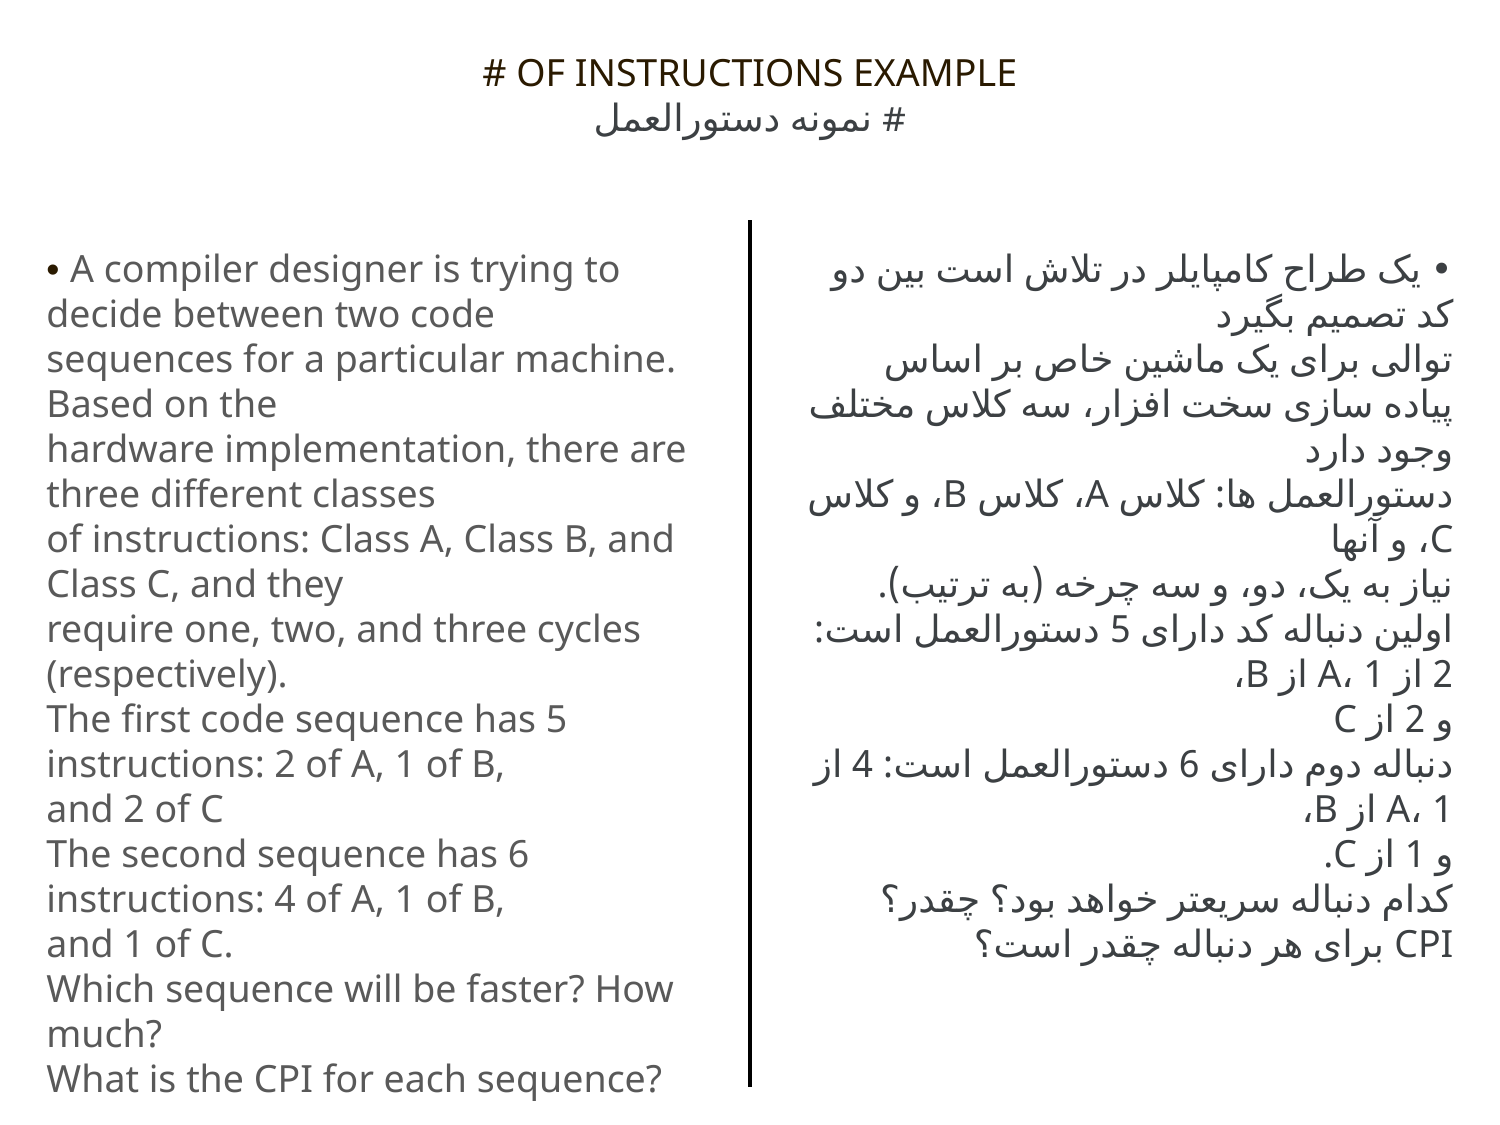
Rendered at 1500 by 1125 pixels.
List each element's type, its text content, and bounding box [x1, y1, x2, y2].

text_box • یک طراح کامپایلر در تلاش است بین دو کد تصمیم بگیرد توالی برای یک ماشین خاص بر اساس پیاده سازی سخت افزار، سه کلاس مختلف وجود دارد دستورالعمل ها: کلاس A، کلاس B، و کلاس C، و آنها نیاز به یک، دو، و سه چرخه (به ترتیب). اولین دنباله کد دارای 5 دستورالعمل است: 2 از A، 1 از B، و 2 از C دنباله دوم دارای 6 دستورالعمل است: 4 از A، 1 از B، و 1 از C. کدام دنباله سریعتر خواهد بود؟ چقدر؟ CPI برای هر دنباله چقدر است؟ [771, 237, 1469, 973]
text_box • A compiler designer is trying to decide between two code sequences for a particular machine. Based on the hardware implementation, there are three different classes of instructions: Class A, Class B, and Class C, and they require one, two, and three cycles (respectively). The first code sequence has 5 instructions: 2 of A, 1 of B, and 2 of C The second sequence has 6 instructions: 4 of A, 1 of B, and 1 of C. Which sequence will be faster? How much? What is the CPI for each sequence? [31, 237, 729, 1108]
text_box # OF INSTRUCTIONS EXAMPLE # نمونه دستورالعمل [0, 41, 1500, 191]
